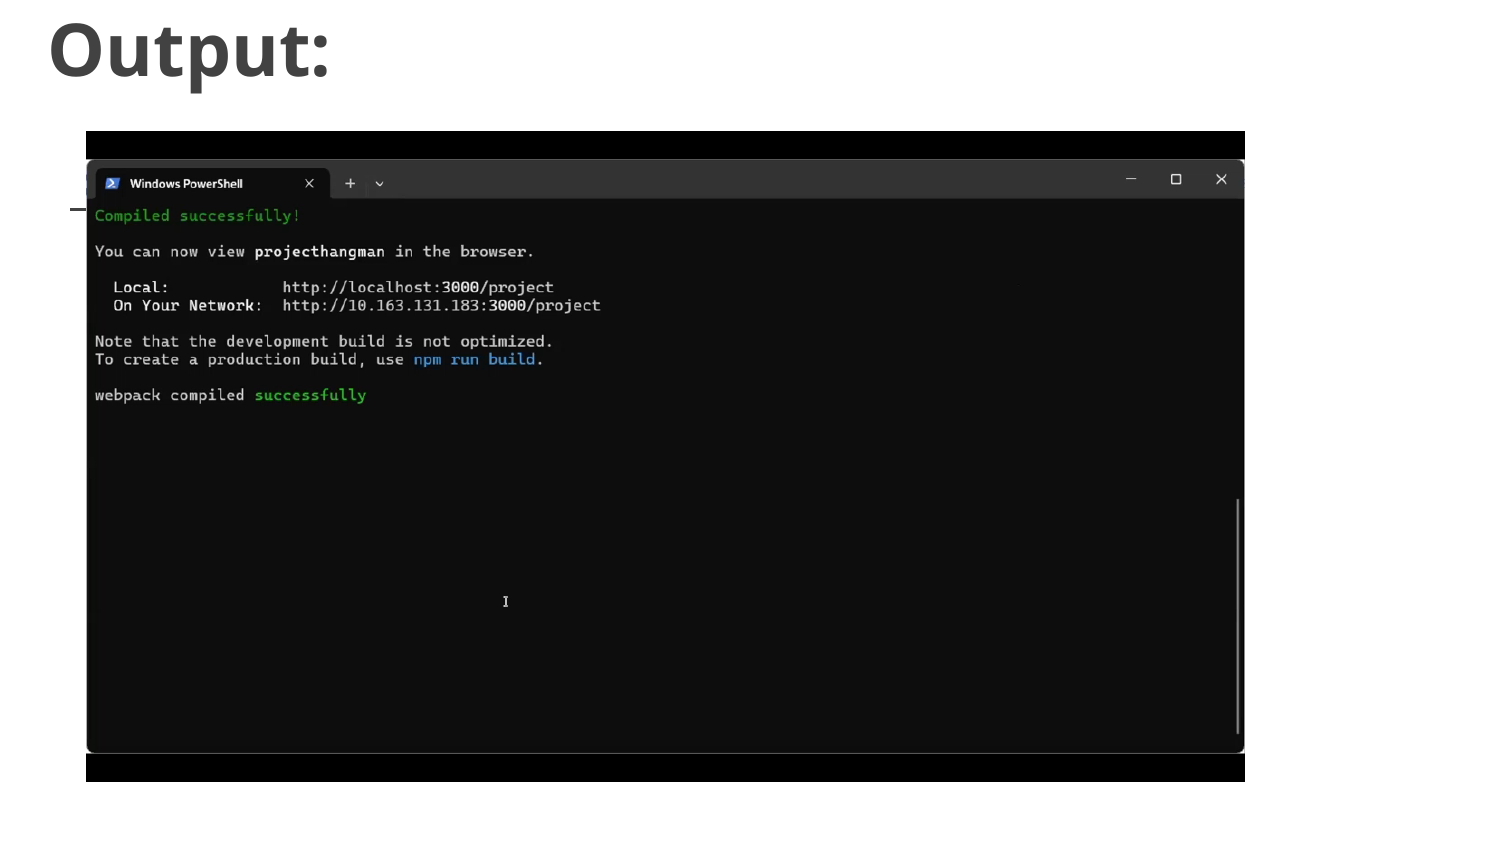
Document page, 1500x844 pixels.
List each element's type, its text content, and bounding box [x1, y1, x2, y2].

text_box Output: [32, 0, 827, 190]
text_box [85, 130, 1246, 783]
